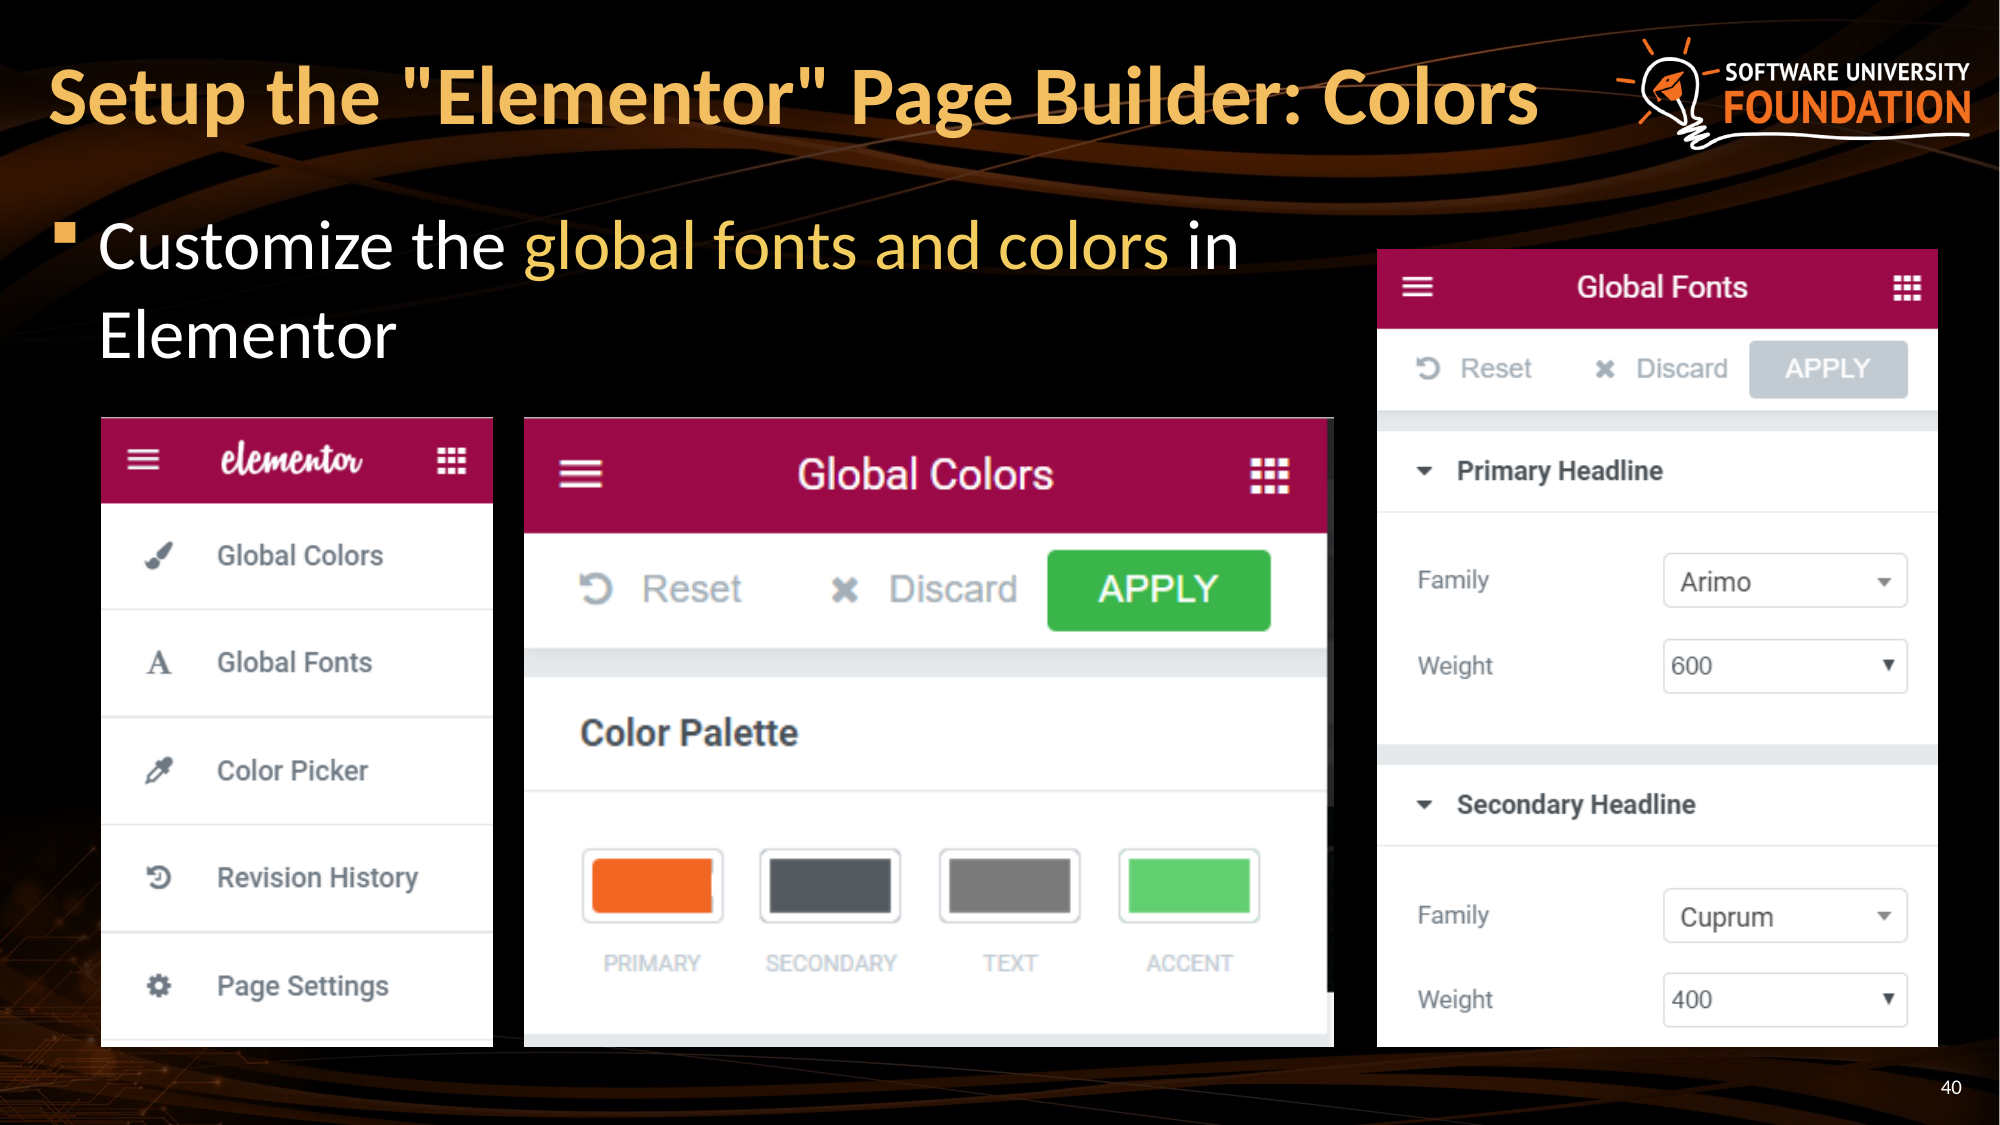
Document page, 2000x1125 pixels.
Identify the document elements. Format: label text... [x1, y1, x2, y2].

slide_number 40 [1897, 1070, 1968, 1103]
list Customize the global fonts and colors in Elementor [31, 189, 1263, 1103]
picture [0, 0, 2000, 1125]
title Setup the "Elementor" Page Builder: Colors [30, 6, 1602, 189]
